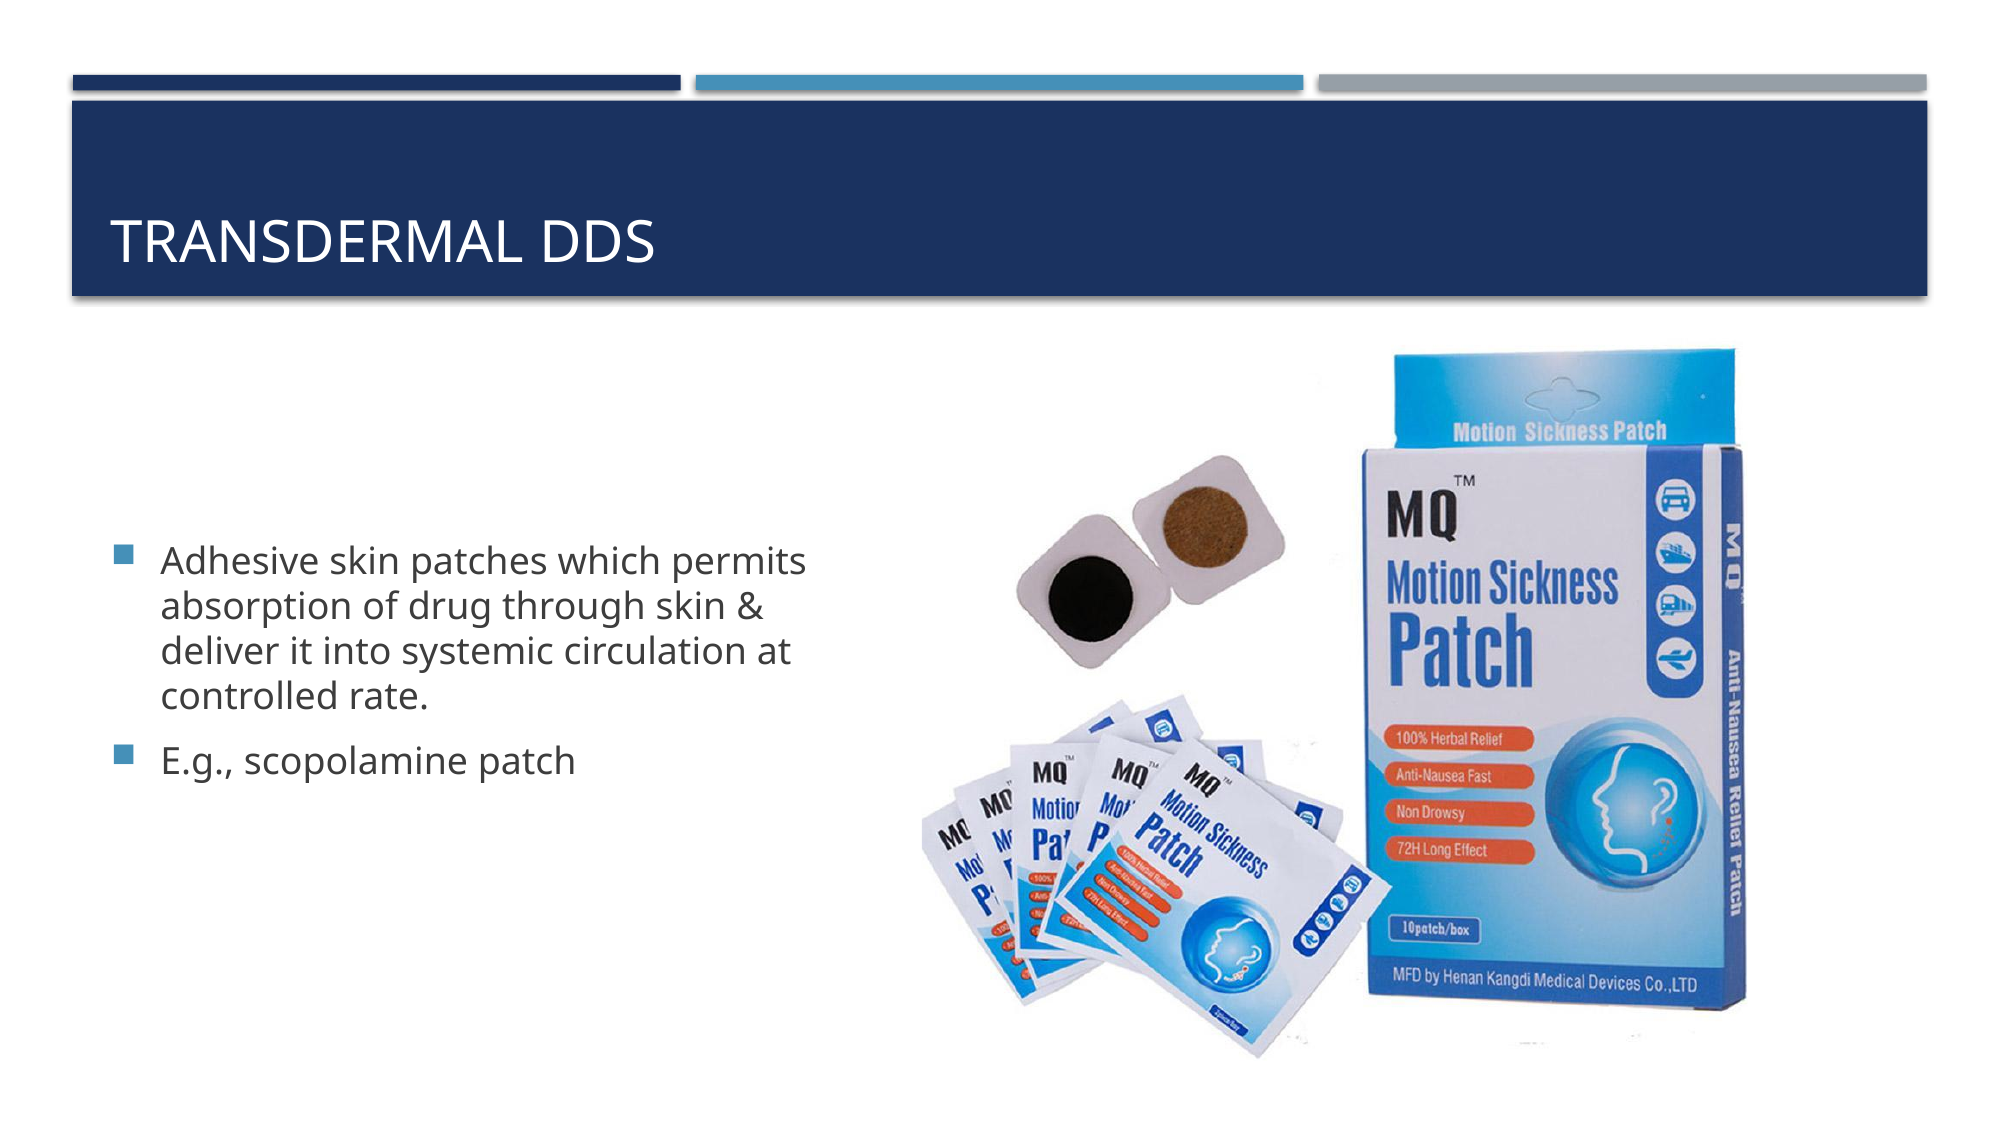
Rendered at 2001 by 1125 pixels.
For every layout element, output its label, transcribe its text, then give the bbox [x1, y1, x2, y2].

list Adhesive skin patches which permits absorption of drug through skin & deliver it into systemic circulation at controlled rate. E.g., scopolamine patch [95, 357, 835, 962]
picture [921, 336, 1748, 1061]
title TRANSDERMAL DDS [95, 115, 1905, 282]
